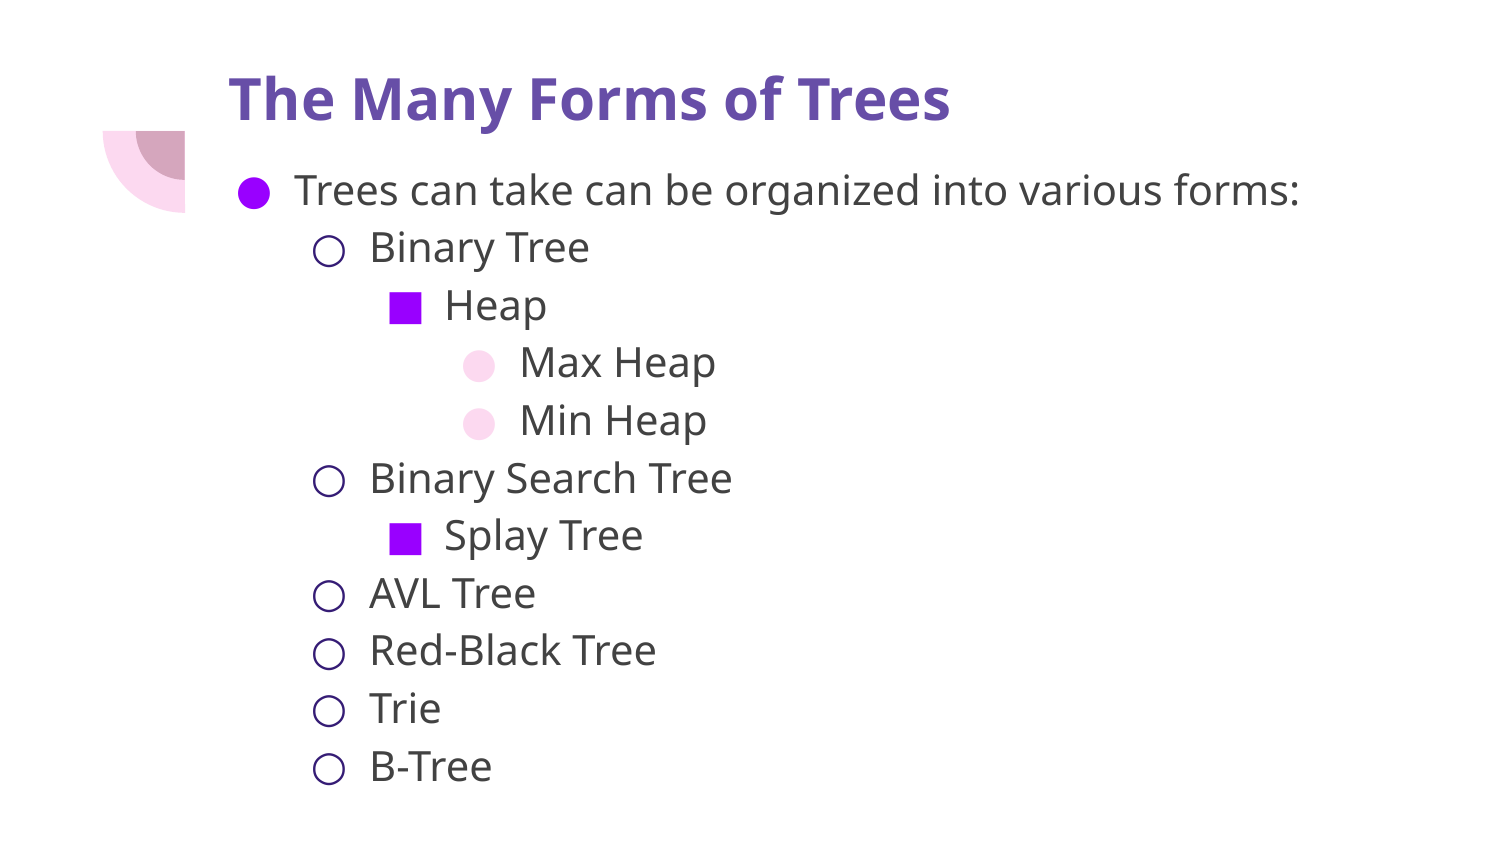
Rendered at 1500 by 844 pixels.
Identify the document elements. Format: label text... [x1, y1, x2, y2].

title The Many Forms of Trees [213, 47, 1368, 212]
list Trees can take can be organized into various forms: Binary Tree Heap Max Heap Min Heap Binary Search Tree Splay Tree AVL Tree Red-Black Tree Trie B-Tree [204, 140, 1358, 815]
